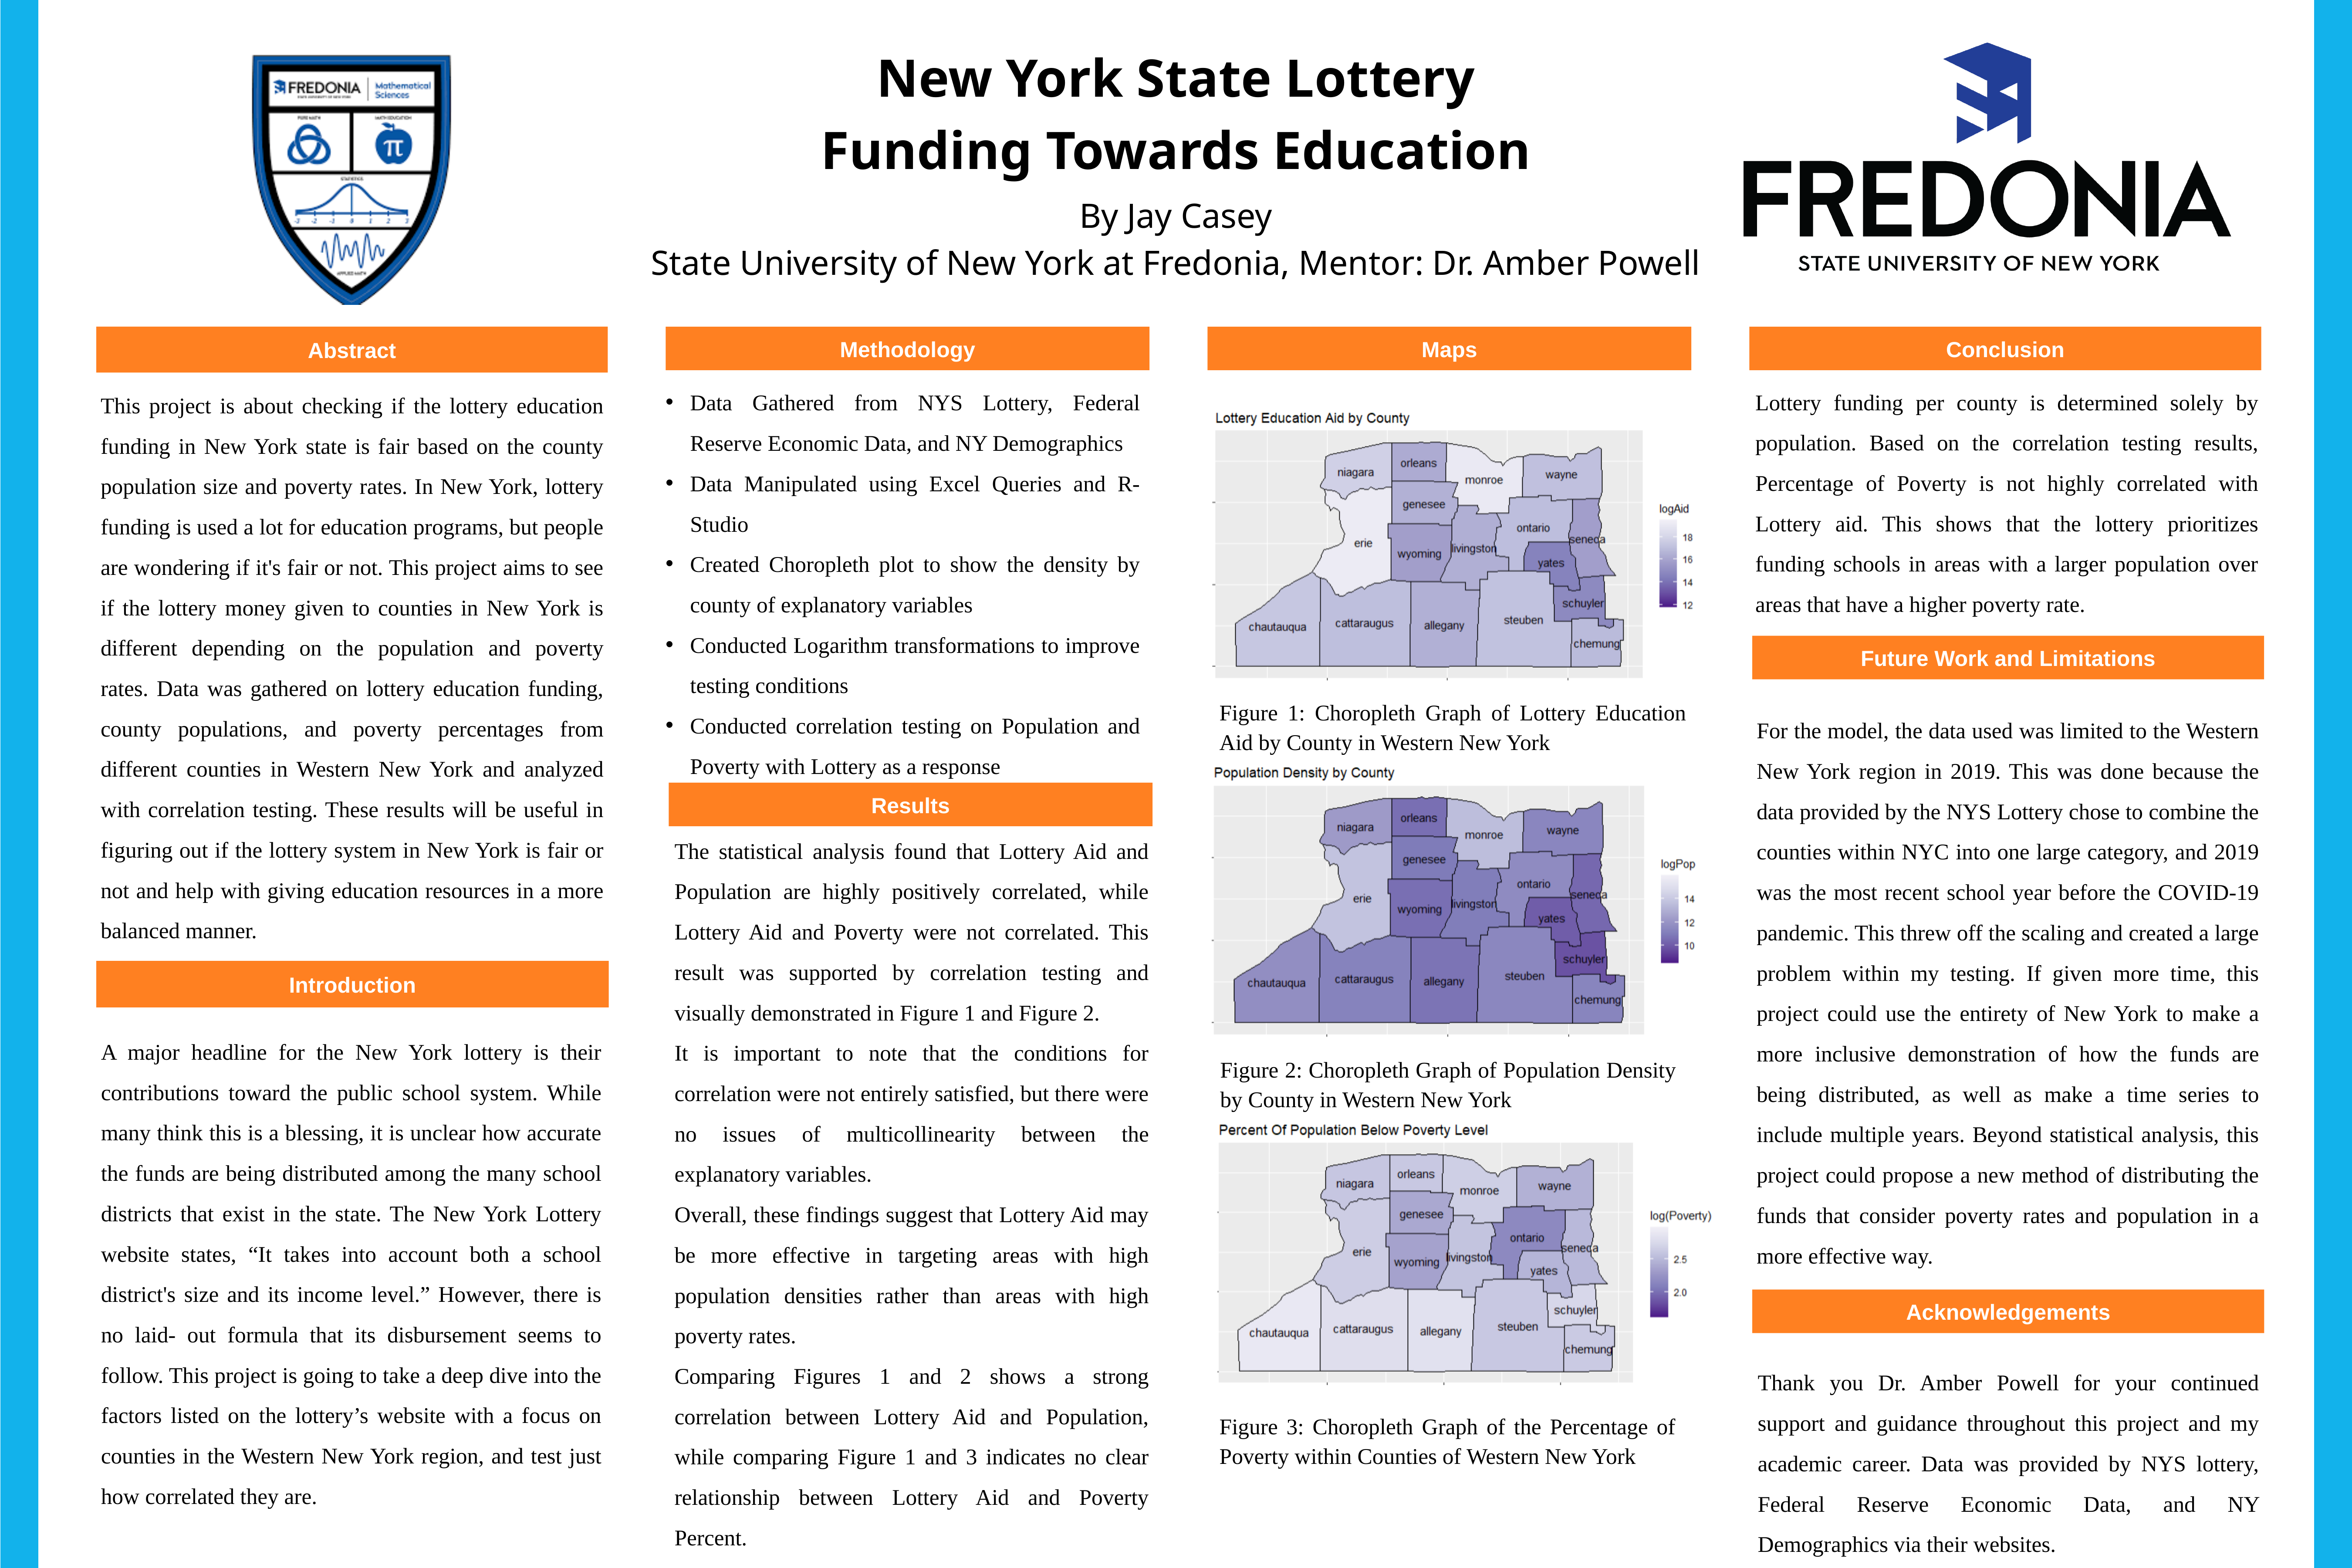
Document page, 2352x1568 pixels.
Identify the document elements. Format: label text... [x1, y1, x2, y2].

text_box Maps [1207, 327, 1692, 370]
text_box Lottery funding per county is determined solely by population. Based on the correlation testing results, Percentage of Poverty is not highly correlated with Lottery aid. This shows that the lottery prioritizes funding schools in areas with a larger population over areas that have a higher poverty rate. [1751, 372, 2264, 619]
picture [1217, 1122, 1713, 1385]
text_box Future Work and Limitations [1752, 635, 2264, 679]
text_box For the model, the data used was limited to the Western New York region in 2019. This was done because the data provided by the NYS Lottery chose to combine the counties within NYC into one large category, and 2019 was the most recent school year before the COVID-19 pandemic. This threw off the scaling and created a large problem within my testing. If given more time, this project could use the entirety of New York to make a more inclusive demonstration of how the funds are being distributed, as well as make a time series to include multiple years. Beyond statistical analysis, this project could propose a new method of distributing the funds that consider poverty rates and population in a more effective way. [1752, 700, 2264, 1271]
text_box Methodology [666, 327, 1150, 370]
text_box Results [669, 782, 1153, 826]
text_box Acknowledgements [1752, 1289, 2264, 1333]
text_box Conclusion [1749, 327, 2261, 370]
text_box [0, 0, 39, 1568]
text_box Figure 2: Choropleth Graph of Population Density by County in Western New York [1216, 1050, 1681, 1114]
text_box Figure 3: Choropleth Graph of the Percentage of Poverty within Counties of Western New York [1215, 1407, 1681, 1471]
text_box Abstract [96, 326, 608, 373]
text_box Data Gathered from NYS Lottery, Federal Reserve Economic Data, and NY Demographics Data Manipulated using Excel Queries and R-Studio Created Choropleth plot to show the density by county of explanatory variables Conducted Logarithm transformations to improve testing conditions Conducted correlation testing on Population and Poverty with Lottery as a response [661, 372, 1145, 781]
text_box By Jay Casey State University of New York at Fredonia, Mentor: Dr. Amber Powell [497, 194, 1710, 282]
text_box This project is about checking if the lottery education funding in New York state is fair based on the county population size and poverty rates. In New York, lottery funding is used a lot for education programs, but people are wondering if it's fair or not. This project aims to see if the lottery money given to counties in New York is different depending on the population and poverty rates. Data was gathered on lottery education funding, county populations, and poverty percentages from different counties in Western New York and analyzed with correlation testing. These results will be useful in figuring out if the lottery system in New York is fair or not and help with giving education resources in a more balanced manner. [96, 375, 609, 946]
text_box Thank you Dr. Amber Powell for your continued support and guidance throughout this project and my academic career. Data was provided by NYS lottery, Federal Reserve Economic Data, and NY Demographics via their websites. [1753, 1352, 2264, 1559]
text_box A major headline for the New York lottery is their contributions toward the public school system. While many think this is a blessing, it is unclear how accurate the funds are being distributed among the many school districts that exist in the state. The New York Lottery website states, “It takes into account both a school district's size and its income level.” However, there is no laid- out formula that its disbursement seems to follow. This project is going to take a deep dive into the factors listed on the lottery’s website with a focus on counties in the Western New York region, and test just how correlated they are. [96, 1022, 607, 1511]
text_box New York State Lottery Funding Towards Education [497, 45, 1710, 185]
picture [1712, 30, 2268, 297]
picture [1212, 765, 1699, 1039]
text_box The statistical analysis found that Lottery Aid and Population are highly positively correlated, while Lottery Aid and Poverty were not correlated. This result was supported by correlation testing and visually demonstrated in Figure 1 and Figure 2. It is important to note that the conditions for correlation were not entirely satisfied, but there were no issues of multicollinearity between the explanatory variables. Overall, these findings suggest that Lottery Aid may be more effective in targeting areas with high population densities rather than areas with high poverty rates. Comparing Figures 1 and 2 shows a strong correlation between Lottery Aid and Population, while comparing Figure 1 and 3 indicates no clear relationship between Lottery Aid and Poverty Percent. [670, 821, 1154, 1552]
text_box [2313, 0, 2352, 1568]
text_box Figure 1: Choropleth Graph of Lottery Education Aid by County in Western New York [1215, 693, 1692, 757]
picture [1212, 408, 1696, 682]
picture [210, 21, 494, 305]
text_box Introduction [96, 961, 609, 1007]
